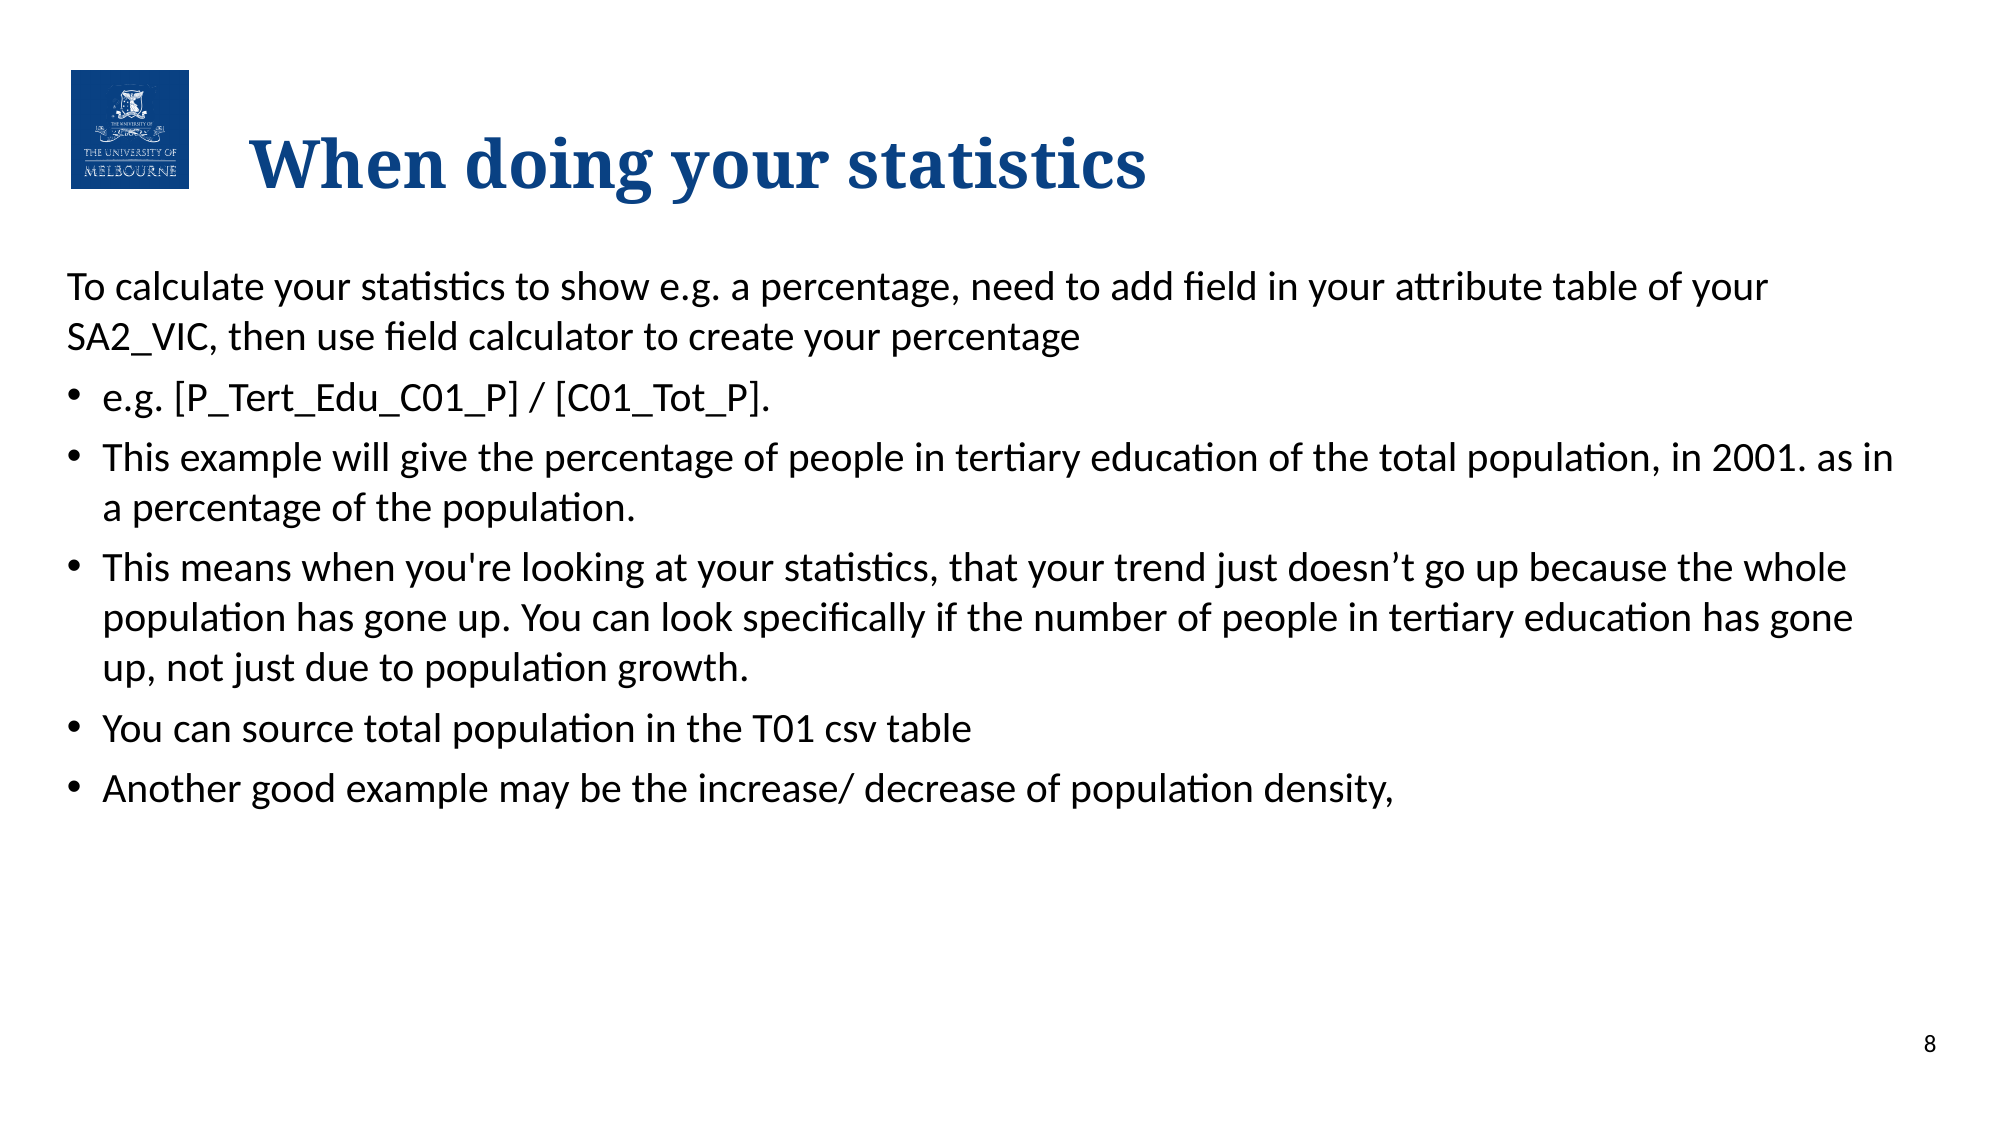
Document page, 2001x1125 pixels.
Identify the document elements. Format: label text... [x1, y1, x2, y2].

title When doing your statistics [234, 64, 1924, 211]
slide_number 8 [1797, 1012, 1937, 1073]
list To calculate your statistics to show e.g. a percentage, need to add field in your attribute table of your SA2_VIC, then use field calculator to create your percentage e.g. [P_Tert_Edu_C01_P] / [C01_Tot_P]. This example will give the percentage of people in tertiary education of the total population, in 2001. as in a percentage of the population. This means when you're looking at your statistics, that your trend just doesn’t go up because the whole population has gone up. You can look specifically if the number of people in tertiary education has gone up, not just due to population growth. You can source total population in the T01 csv table Another good example may be the increase/ decrease of population density, [51, 251, 1924, 970]
picture [71, 70, 189, 189]
